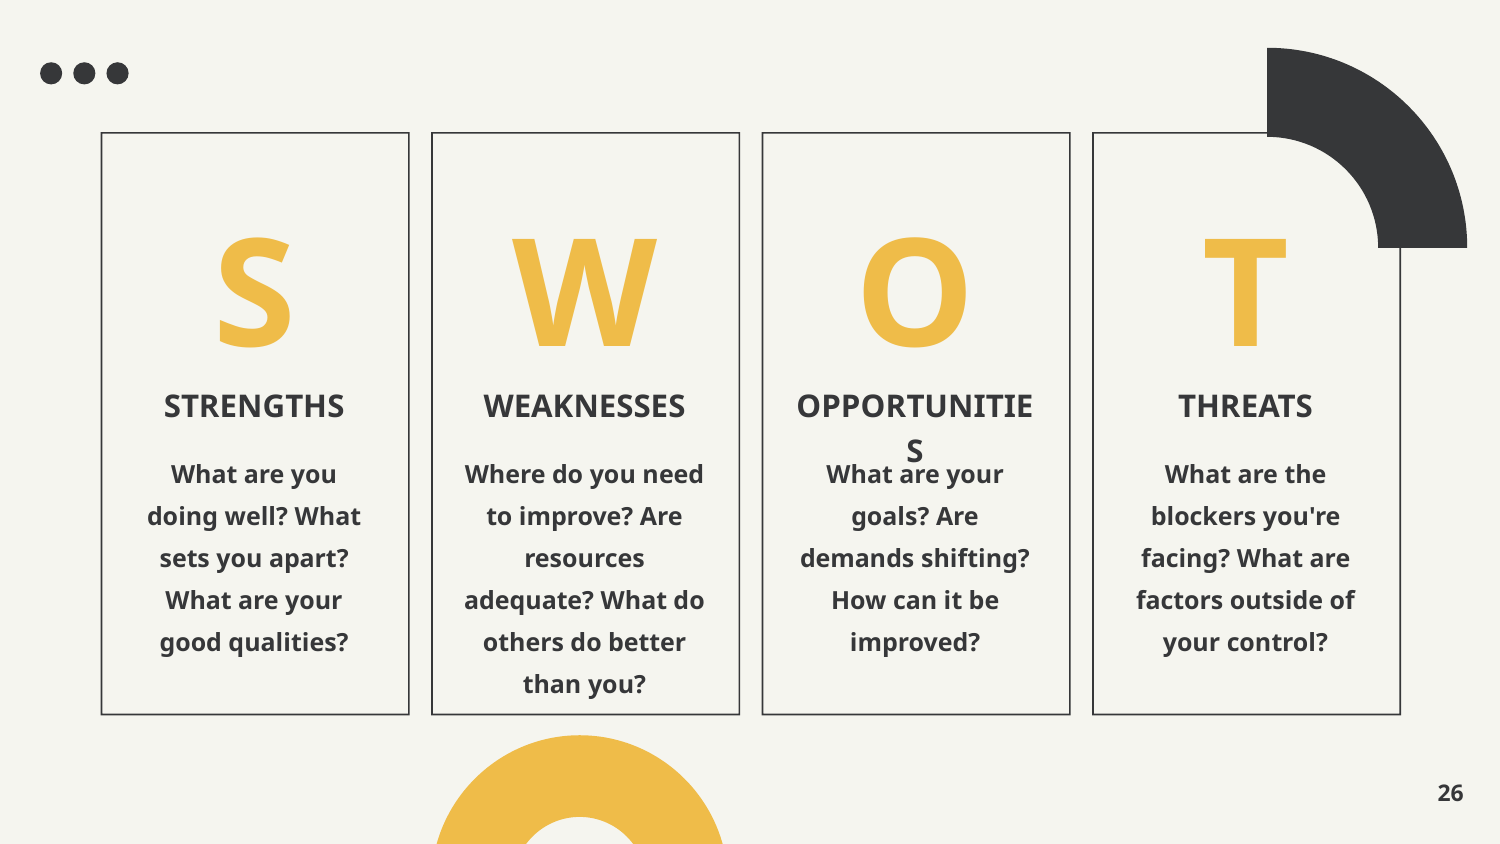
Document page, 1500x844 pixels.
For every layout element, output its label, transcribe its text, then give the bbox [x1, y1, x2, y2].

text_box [132, 378, 376, 605]
text_box [431, 132, 741, 716]
text_box [73, 62, 96, 85]
text_box S [134, 151, 376, 377]
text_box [793, 378, 1037, 605]
text_box [761, 132, 1071, 716]
text_box [106, 62, 129, 85]
text_box [100, 132, 410, 716]
text_box [436, 735, 723, 844]
text_box O [793, 151, 1037, 377]
slide_number 26 [1374, 779, 1464, 809]
text_box W [463, 151, 707, 377]
text_box T [1124, 151, 1368, 377]
text_box [40, 62, 63, 85]
text_box [1092, 132, 1402, 716]
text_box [1123, 378, 1368, 605]
text_box [1267, 47, 1468, 248]
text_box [462, 378, 707, 648]
